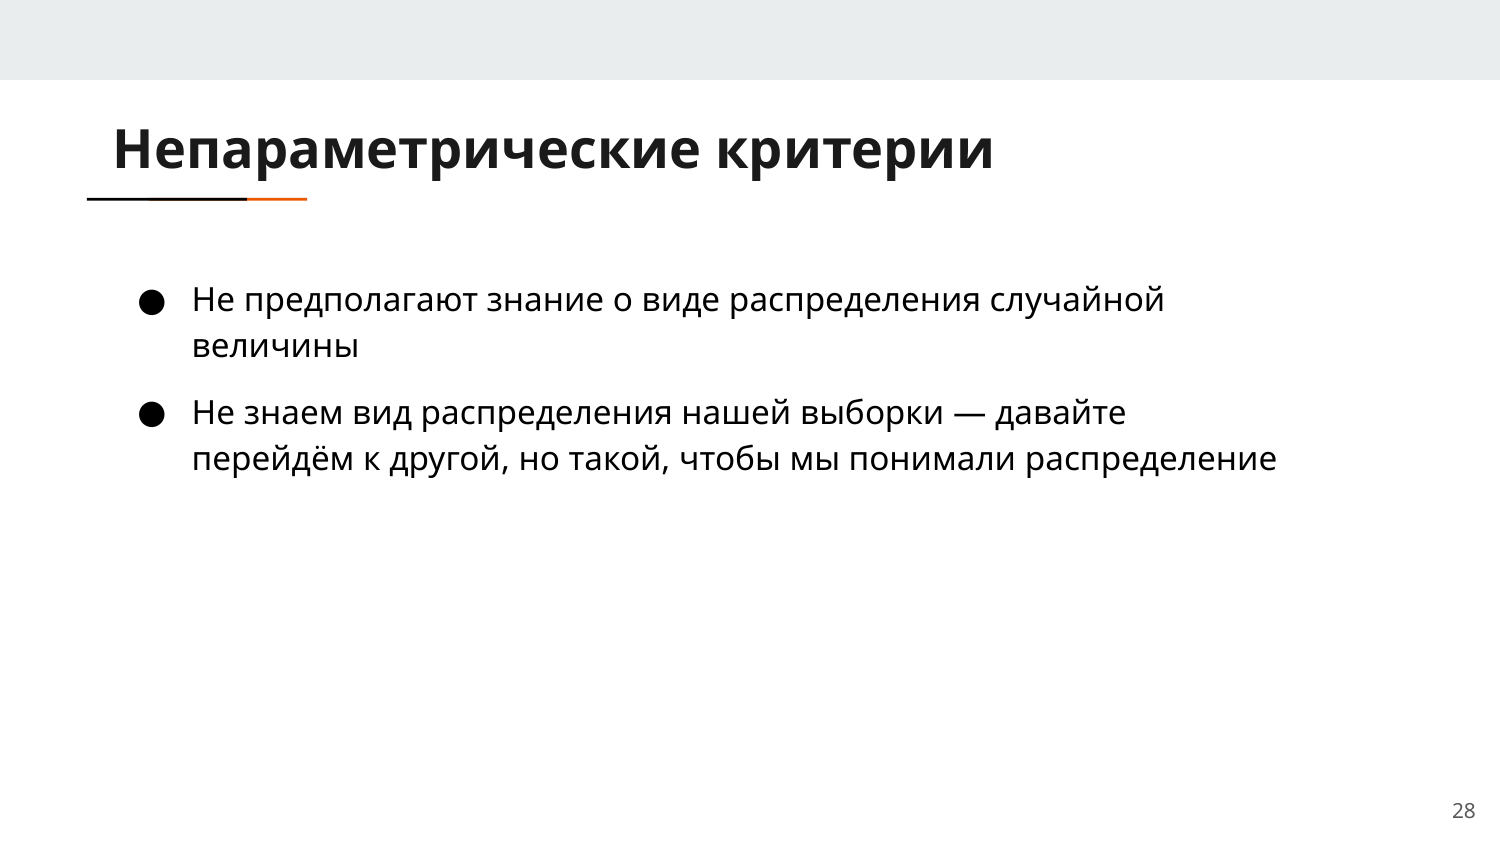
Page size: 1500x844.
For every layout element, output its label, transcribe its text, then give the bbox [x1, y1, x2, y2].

text_box Не предполагают знание о виде распределения случайной величины Не знаем вид распределения нашей выборки — давайте перейдём к другой, но такой, чтобы мы понимали распределение [101, 257, 1303, 492]
title Непараметрические критерии [112, 99, 1374, 188]
slide_number <number> [1400, 779, 1491, 844]
